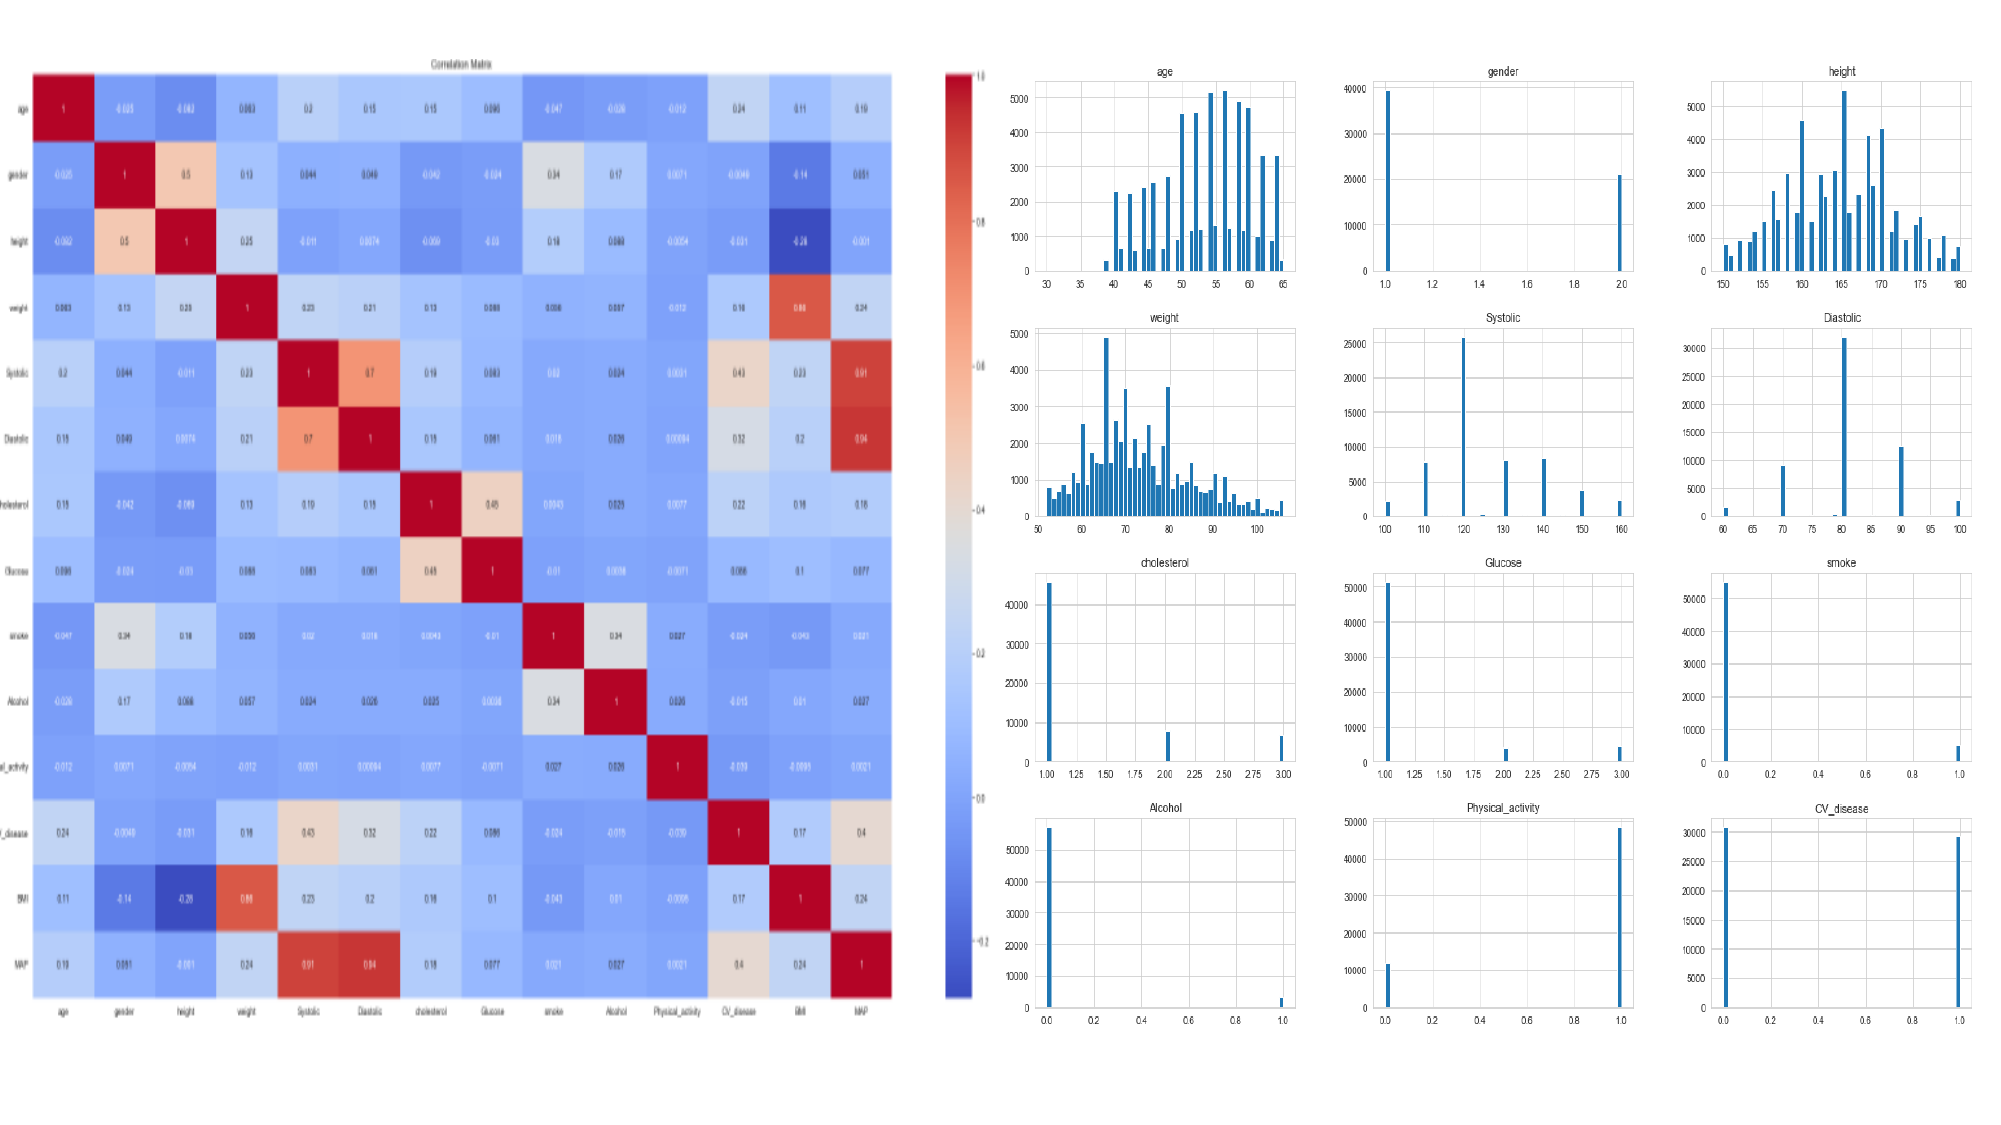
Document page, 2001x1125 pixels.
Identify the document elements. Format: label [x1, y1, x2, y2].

picture [0, 59, 1977, 1034]
